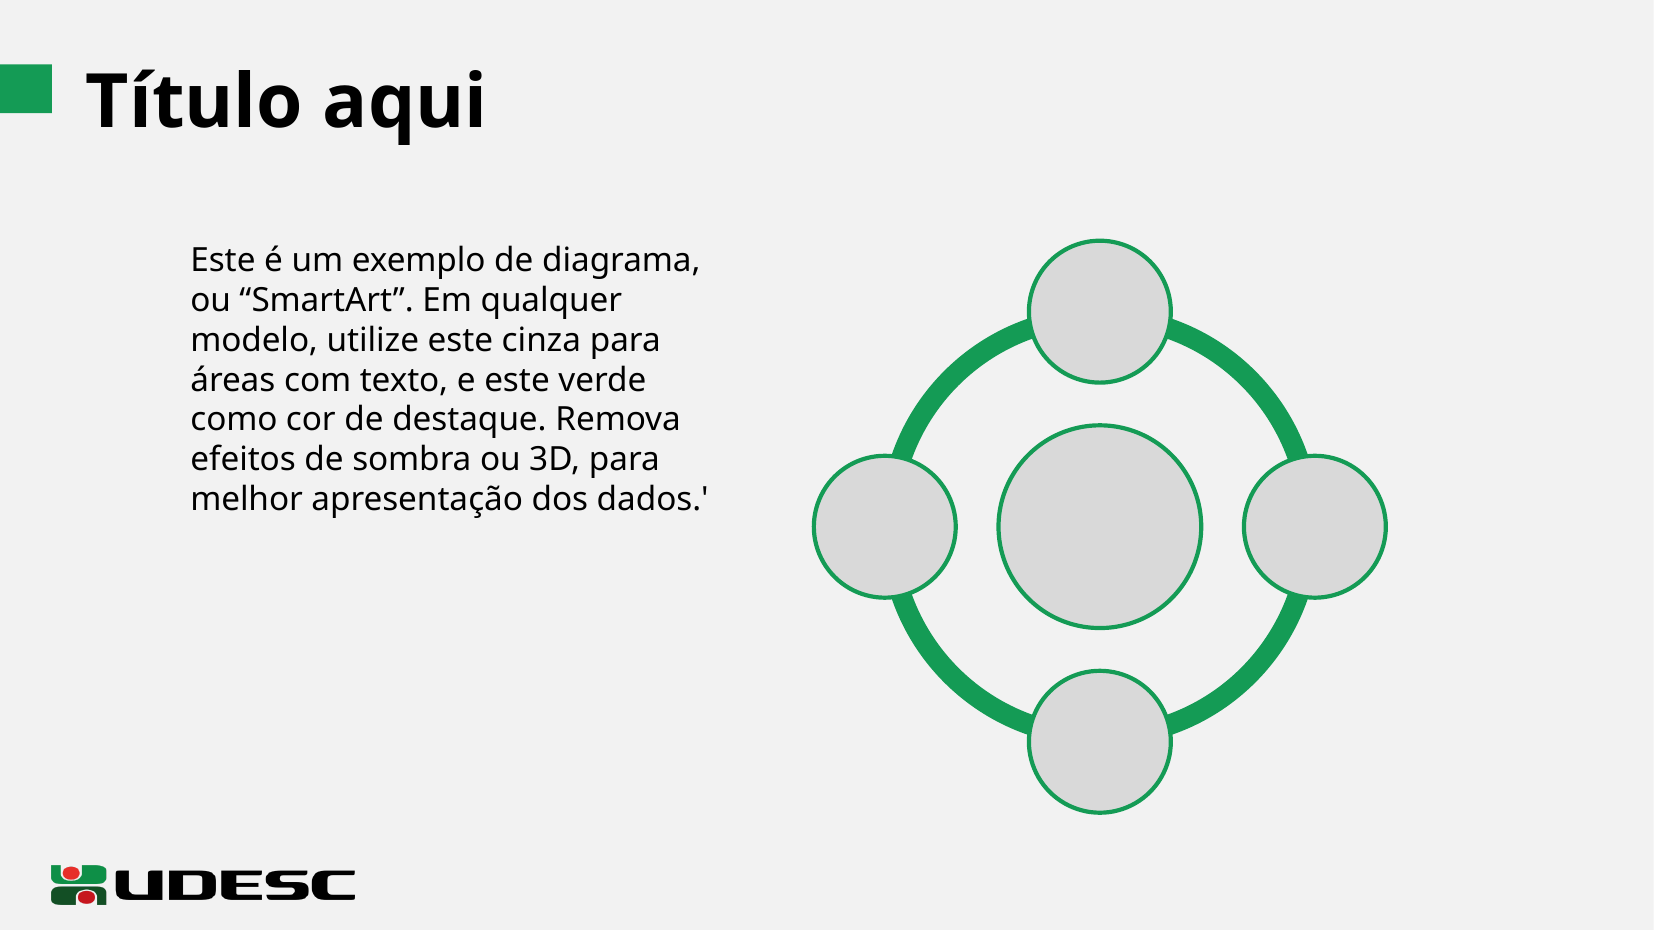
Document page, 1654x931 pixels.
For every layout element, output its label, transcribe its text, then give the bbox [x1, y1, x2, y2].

text_box Título aqui [70, 45, 1191, 150]
picture [51, 865, 355, 906]
text_box [0, 62, 54, 115]
text_box Este é um exemplo de diagrama, ou “SmartArt”. Em qualquer modelo, utilize este cinza para áreas com texto, e este verde como cor de destaque. Remova efeitos de sombra ou 3D, para melhor apresentação dos dados.' [173, 228, 737, 527]
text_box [670, 240, 1618, 714]
